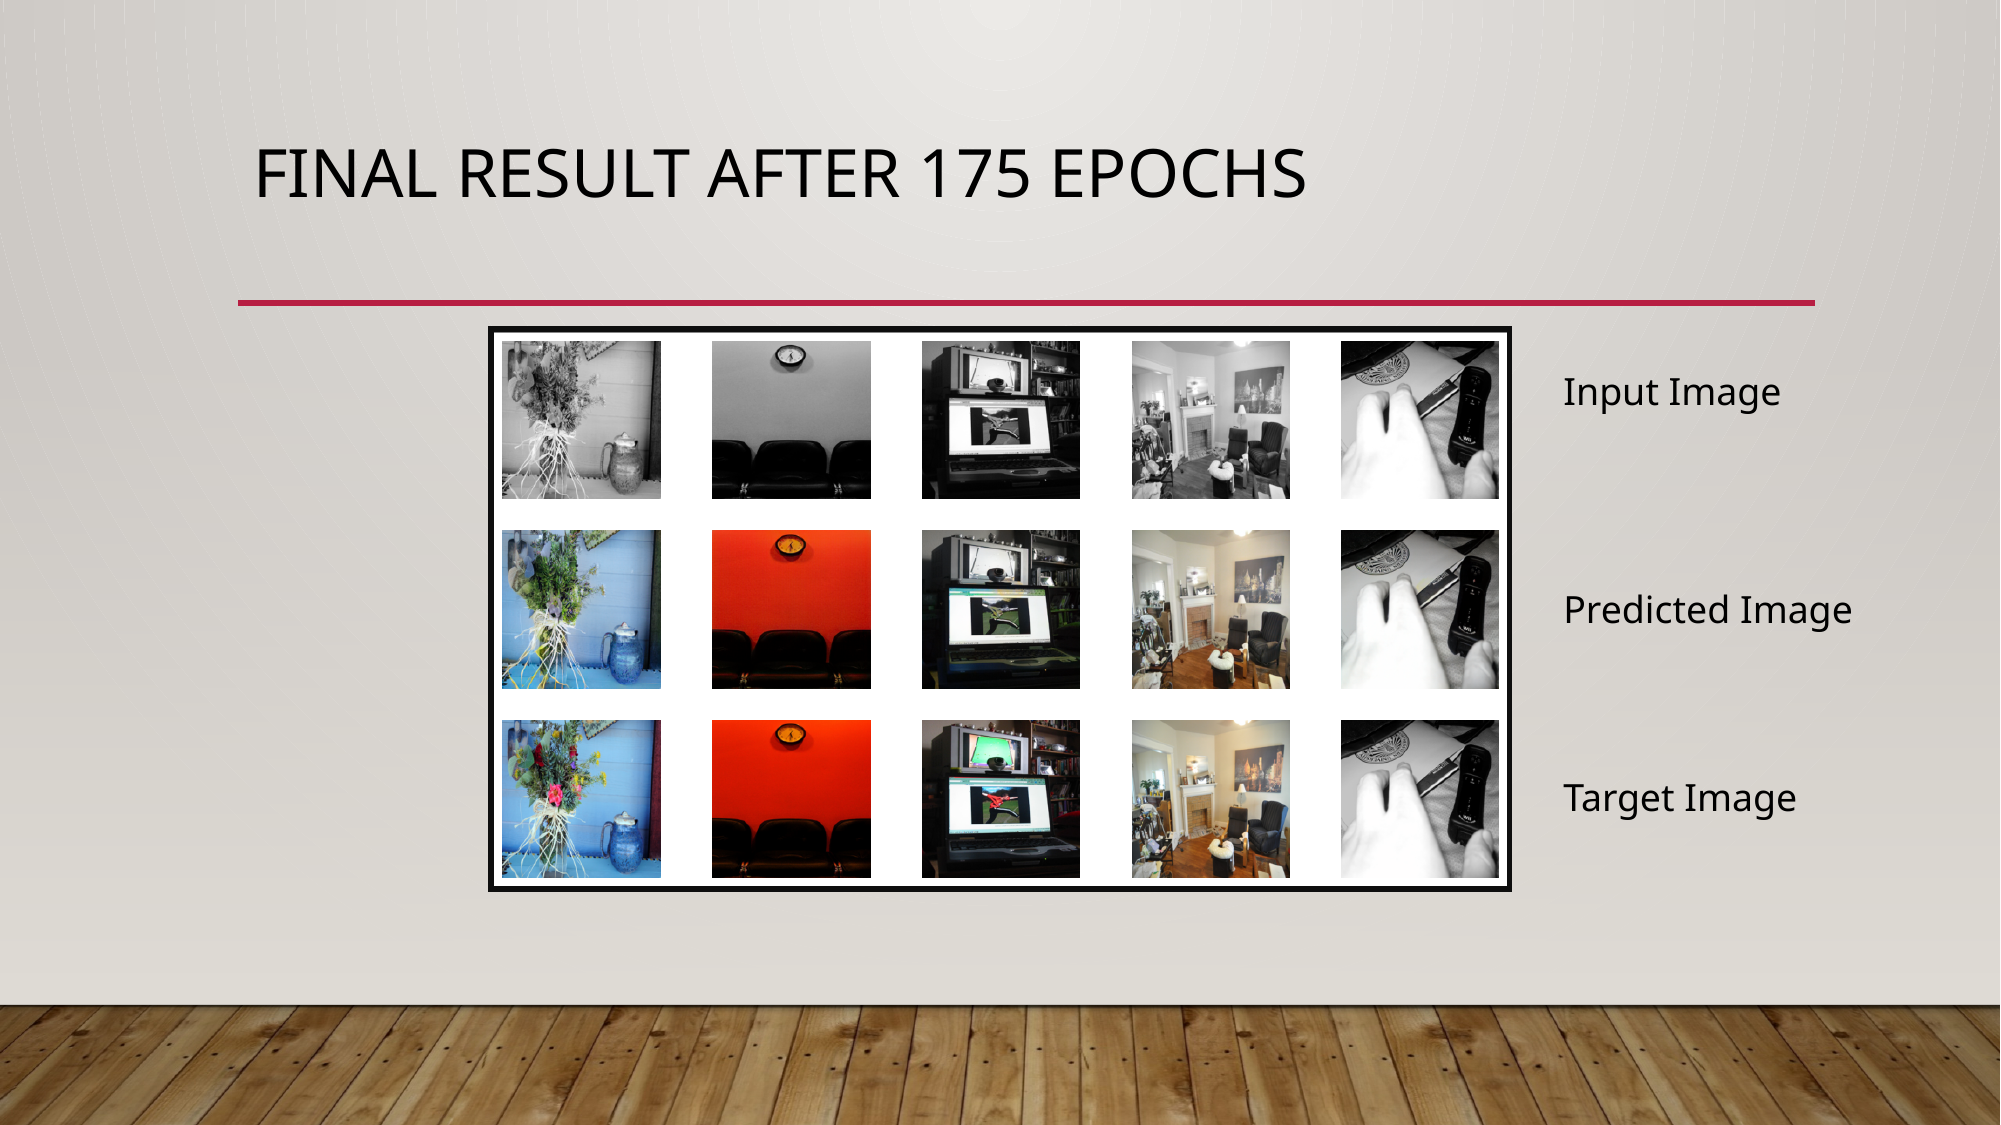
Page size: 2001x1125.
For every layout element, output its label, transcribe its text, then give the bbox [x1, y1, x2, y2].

picture [0, 1005, 2000, 1125]
title Final result after 175 epochs [238, 131, 1814, 305]
text_box Predicted Image [1548, 578, 1970, 639]
text_box Target Image [1548, 766, 1970, 827]
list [488, 325, 1512, 893]
text_box Input Image [1548, 360, 1970, 421]
